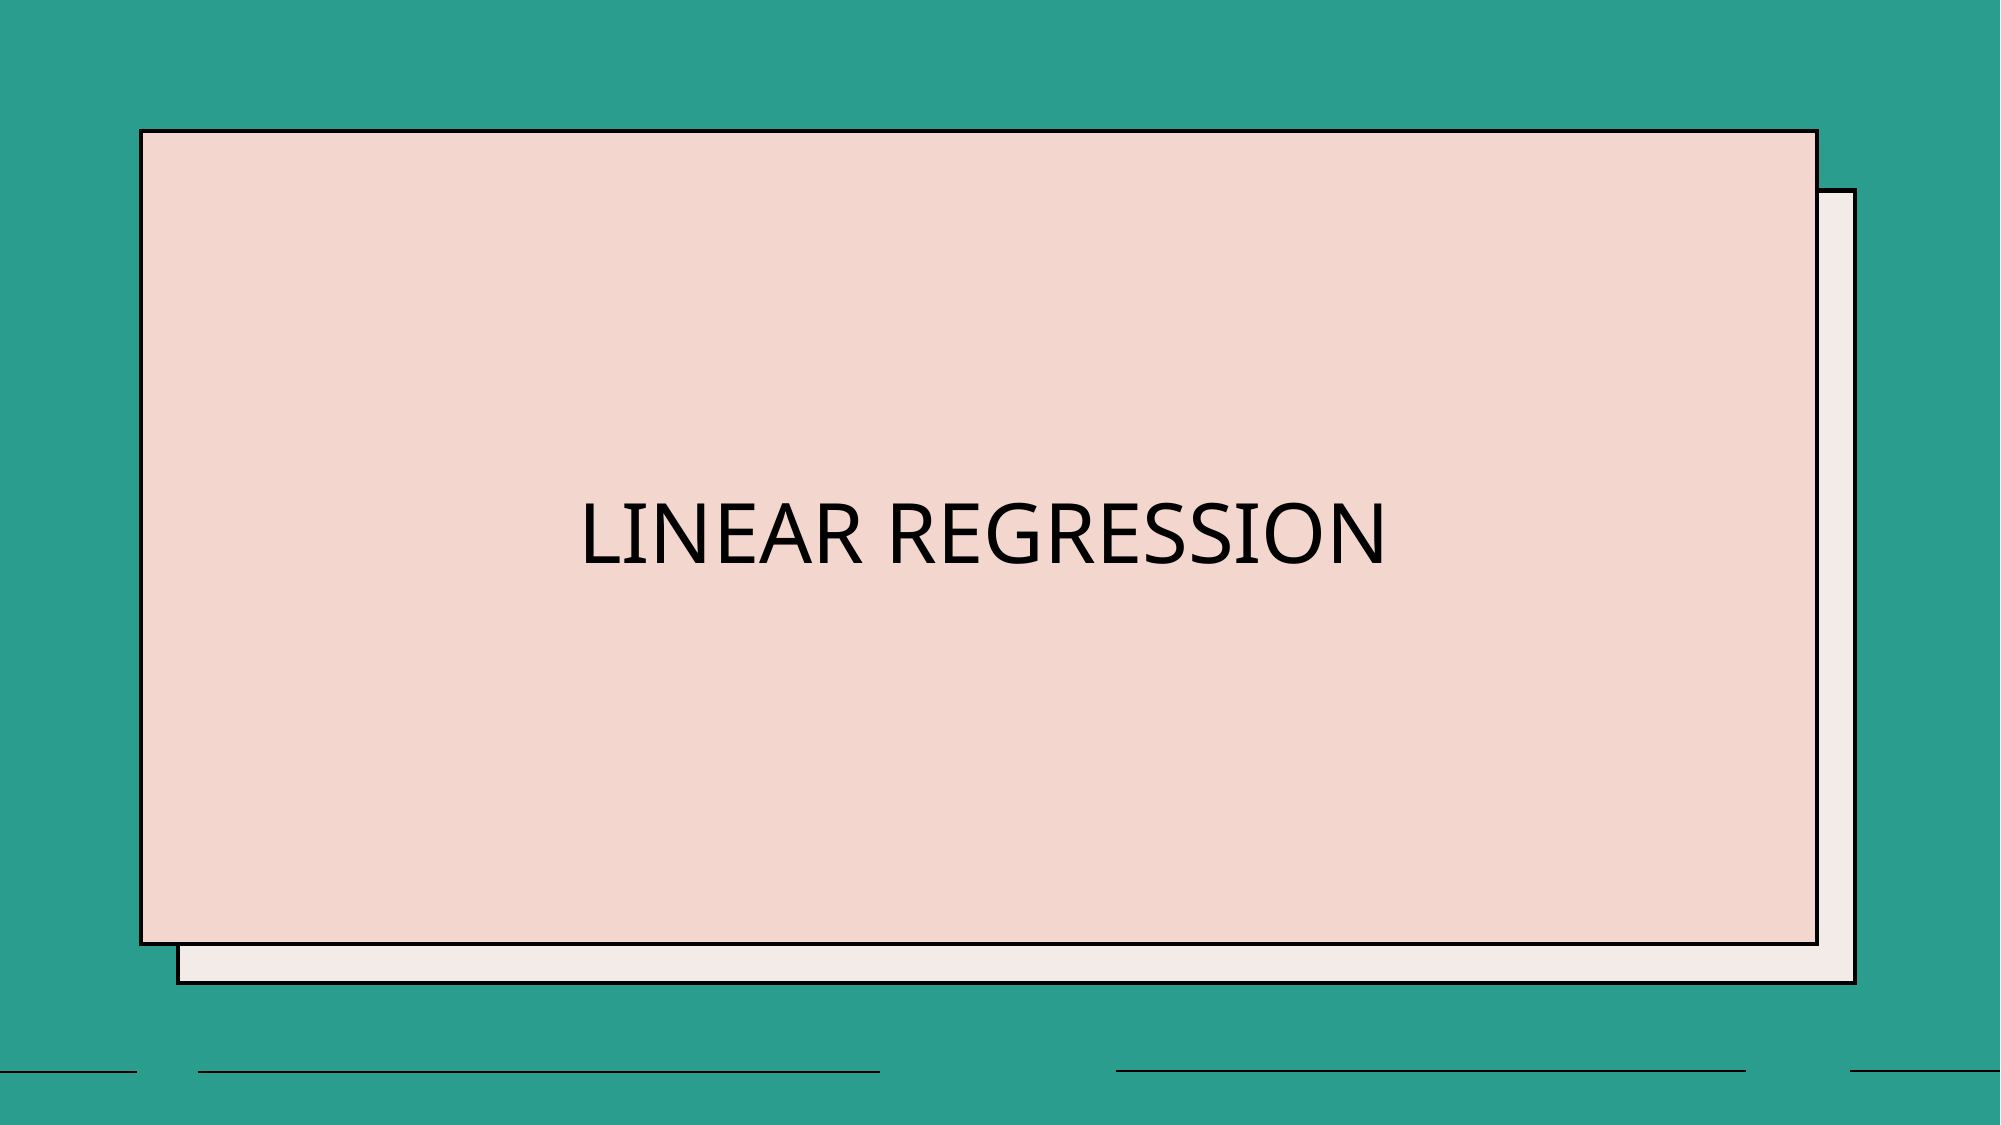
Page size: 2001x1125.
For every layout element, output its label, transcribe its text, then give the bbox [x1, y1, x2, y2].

title LINEAR REGRESSION [168, 381, 1800, 693]
